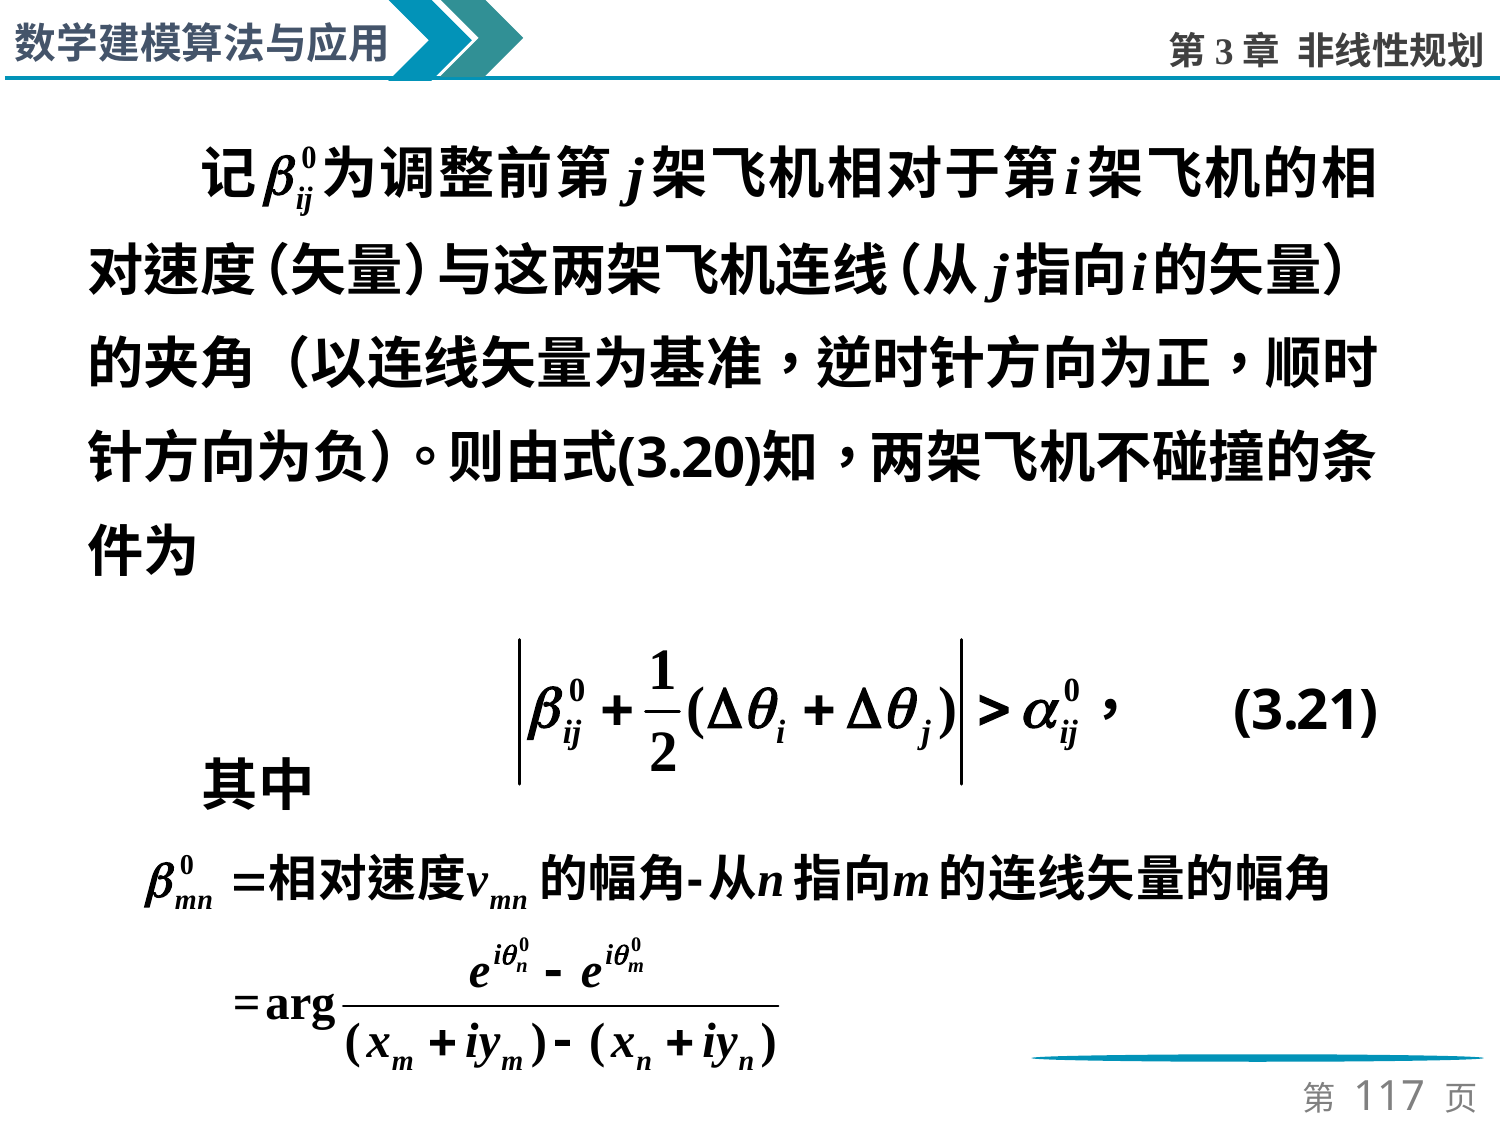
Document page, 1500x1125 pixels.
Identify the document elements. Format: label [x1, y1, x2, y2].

text_box [88, 741, 1384, 1125]
text_box [87, 131, 1377, 838]
